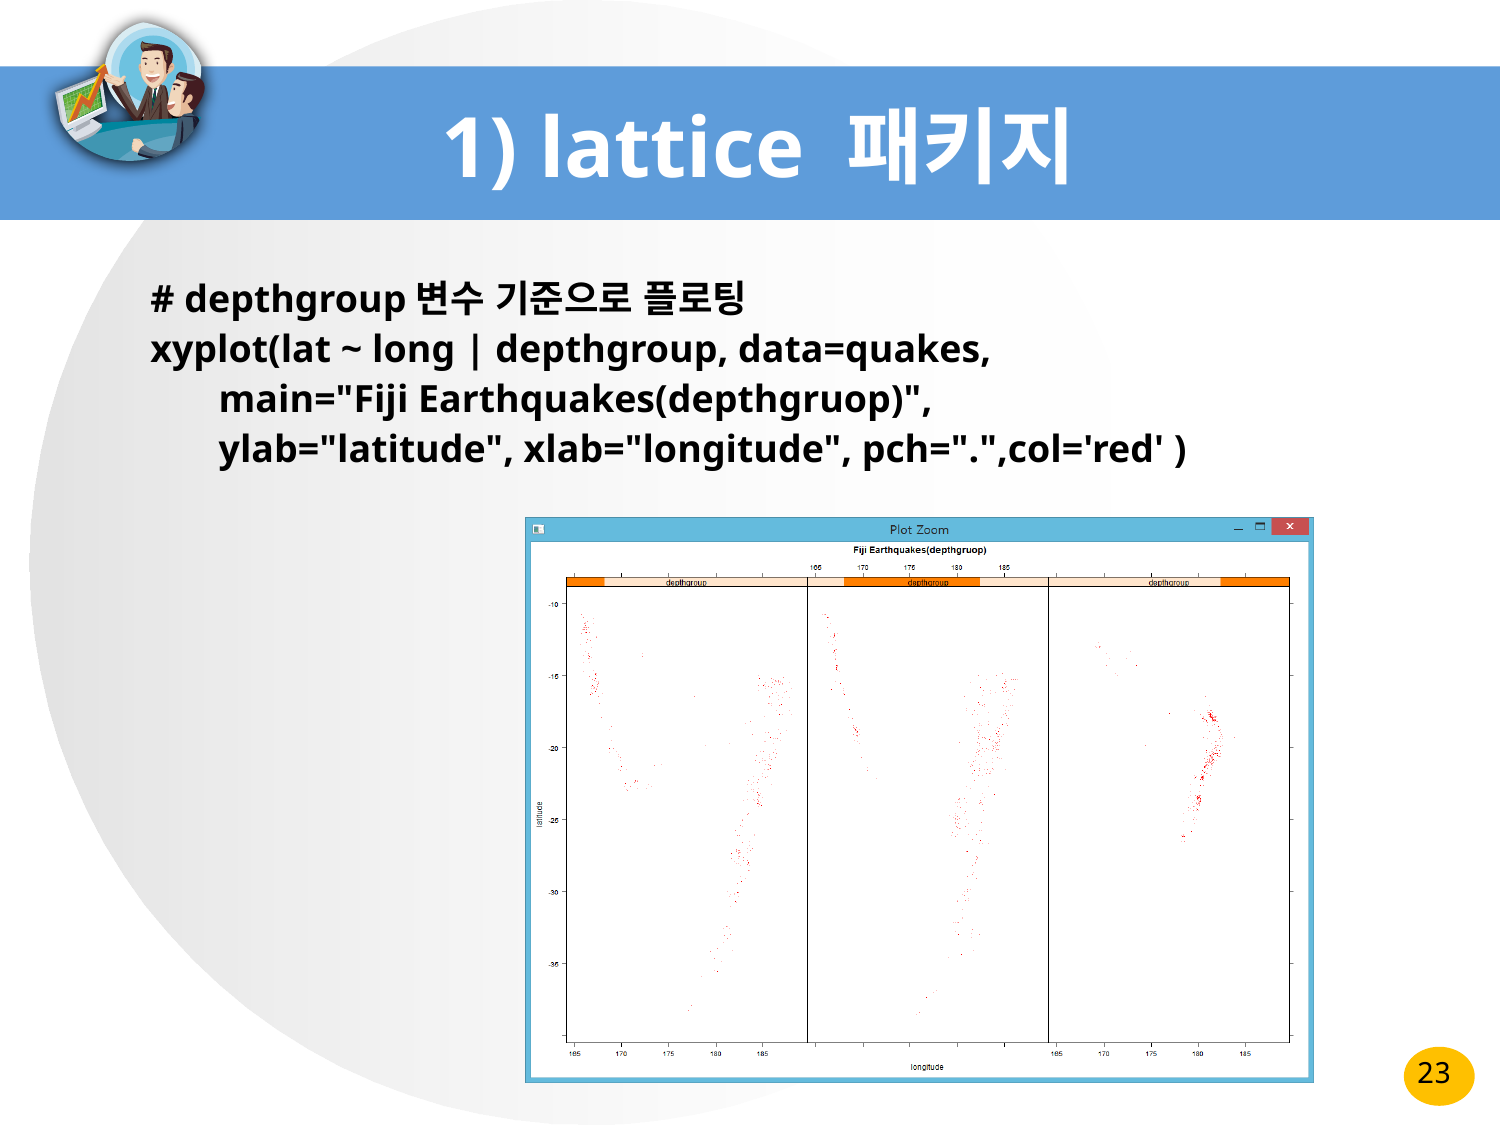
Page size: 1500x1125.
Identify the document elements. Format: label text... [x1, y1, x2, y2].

text_box # depthgroup변수 기준으로 플로팅 xyplot(lat ~ long | depthgroup, data=quakes, main="Fiji Earthquakes(depthgruop)", ylab="latitude", xlab="longitude", pch=".",col='red' ) [135, 267, 1412, 477]
title 1) lattice 패키지 [17, 87, 1500, 200]
picture [525, 517, 1314, 1083]
slide_number 23 [1368, 1046, 1500, 1090]
